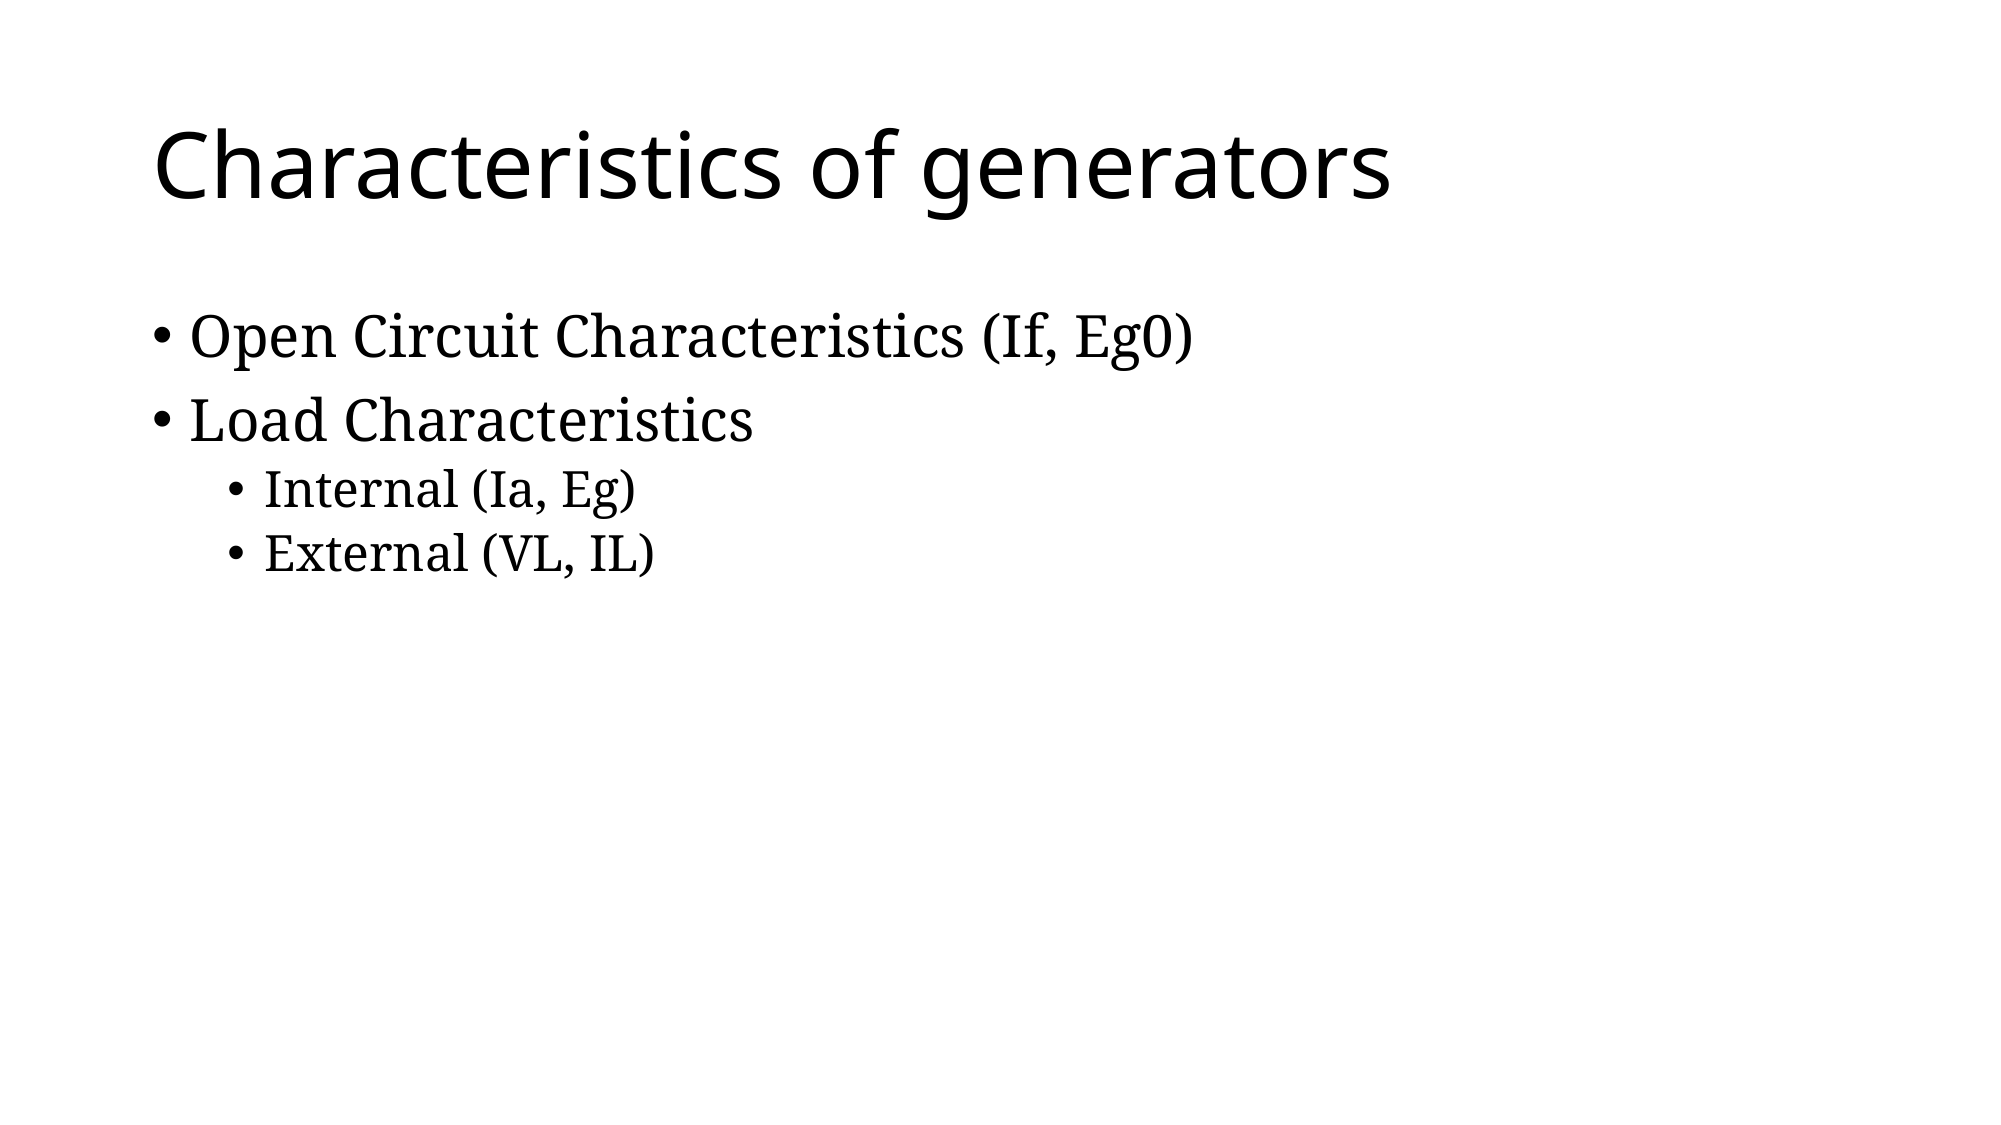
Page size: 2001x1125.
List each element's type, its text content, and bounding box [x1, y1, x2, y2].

title Characteristics of generators [137, 59, 1863, 278]
list Open Circuit Characteristics (If, Eg0) Load Characteristics Internal (Ia, Eg) External (VL, IL) [137, 299, 1863, 1014]
